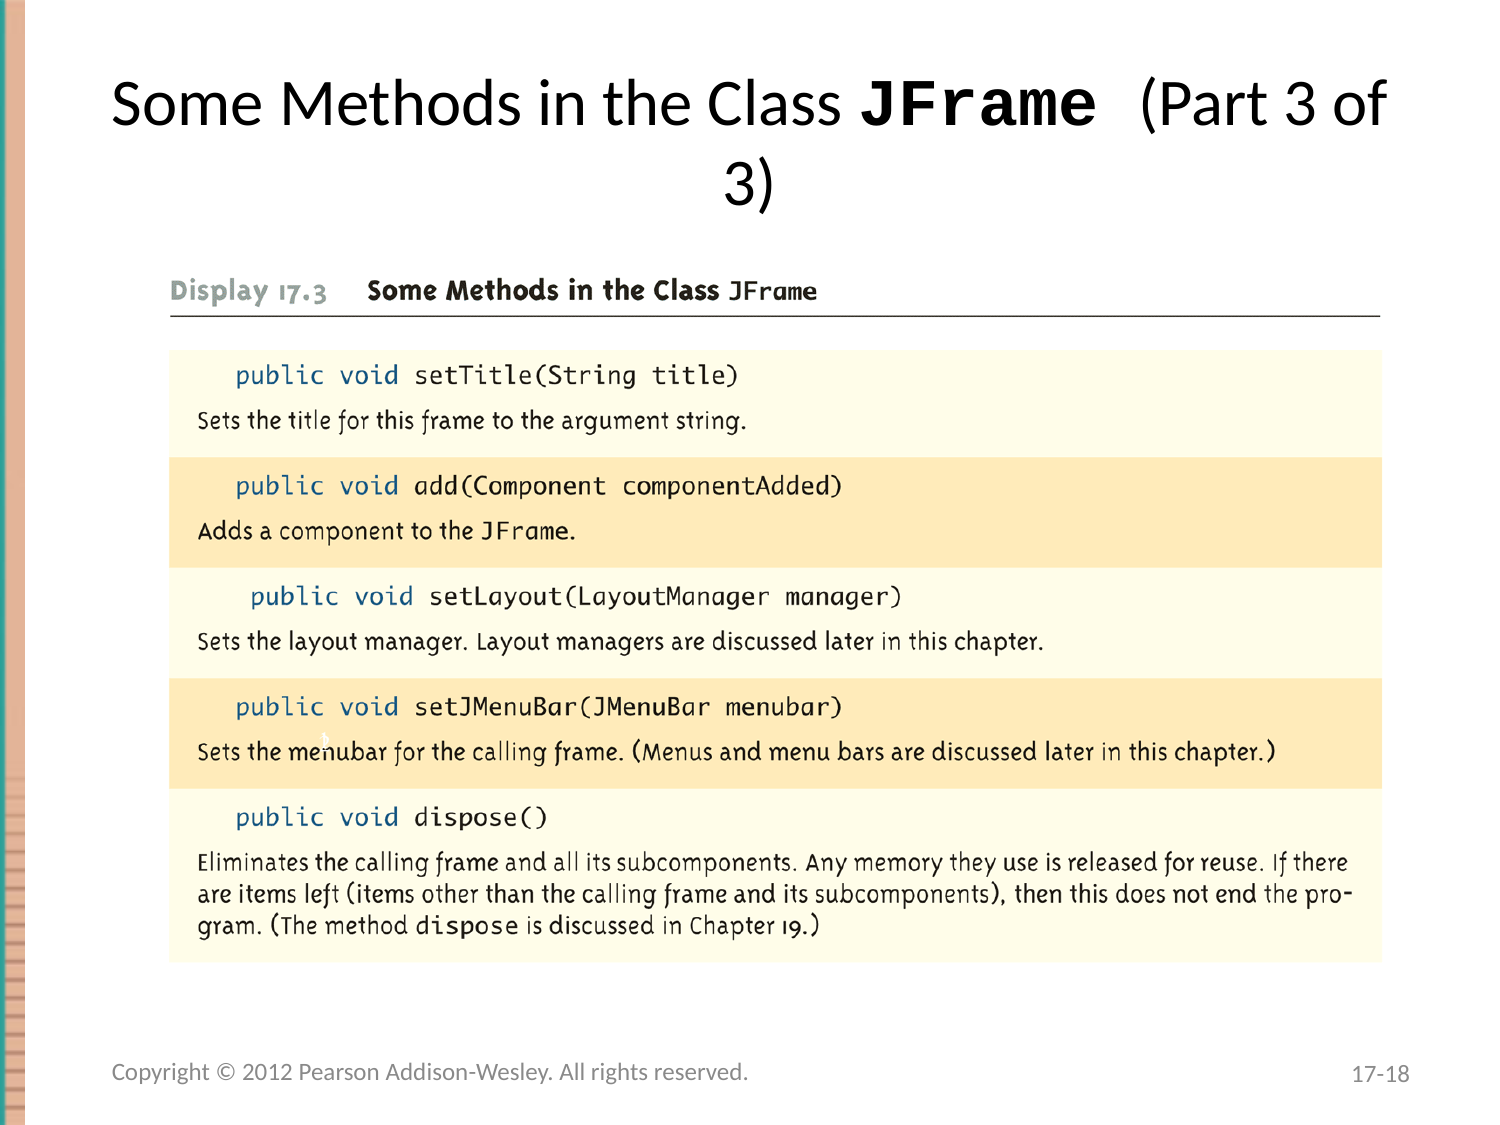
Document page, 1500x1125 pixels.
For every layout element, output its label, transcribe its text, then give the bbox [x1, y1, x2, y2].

slide_number 17-18 [1074, 1042, 1425, 1103]
title Some Methods in the Class JFrame (Part 3 of 3) [74, 44, 1426, 233]
picture [137, 260, 1413, 980]
footer Copyright © 2012 Pearson Addison-Wesley. All rights reserved. [75, 1040, 788, 1100]
picture [0, 0, 25, 1125]
